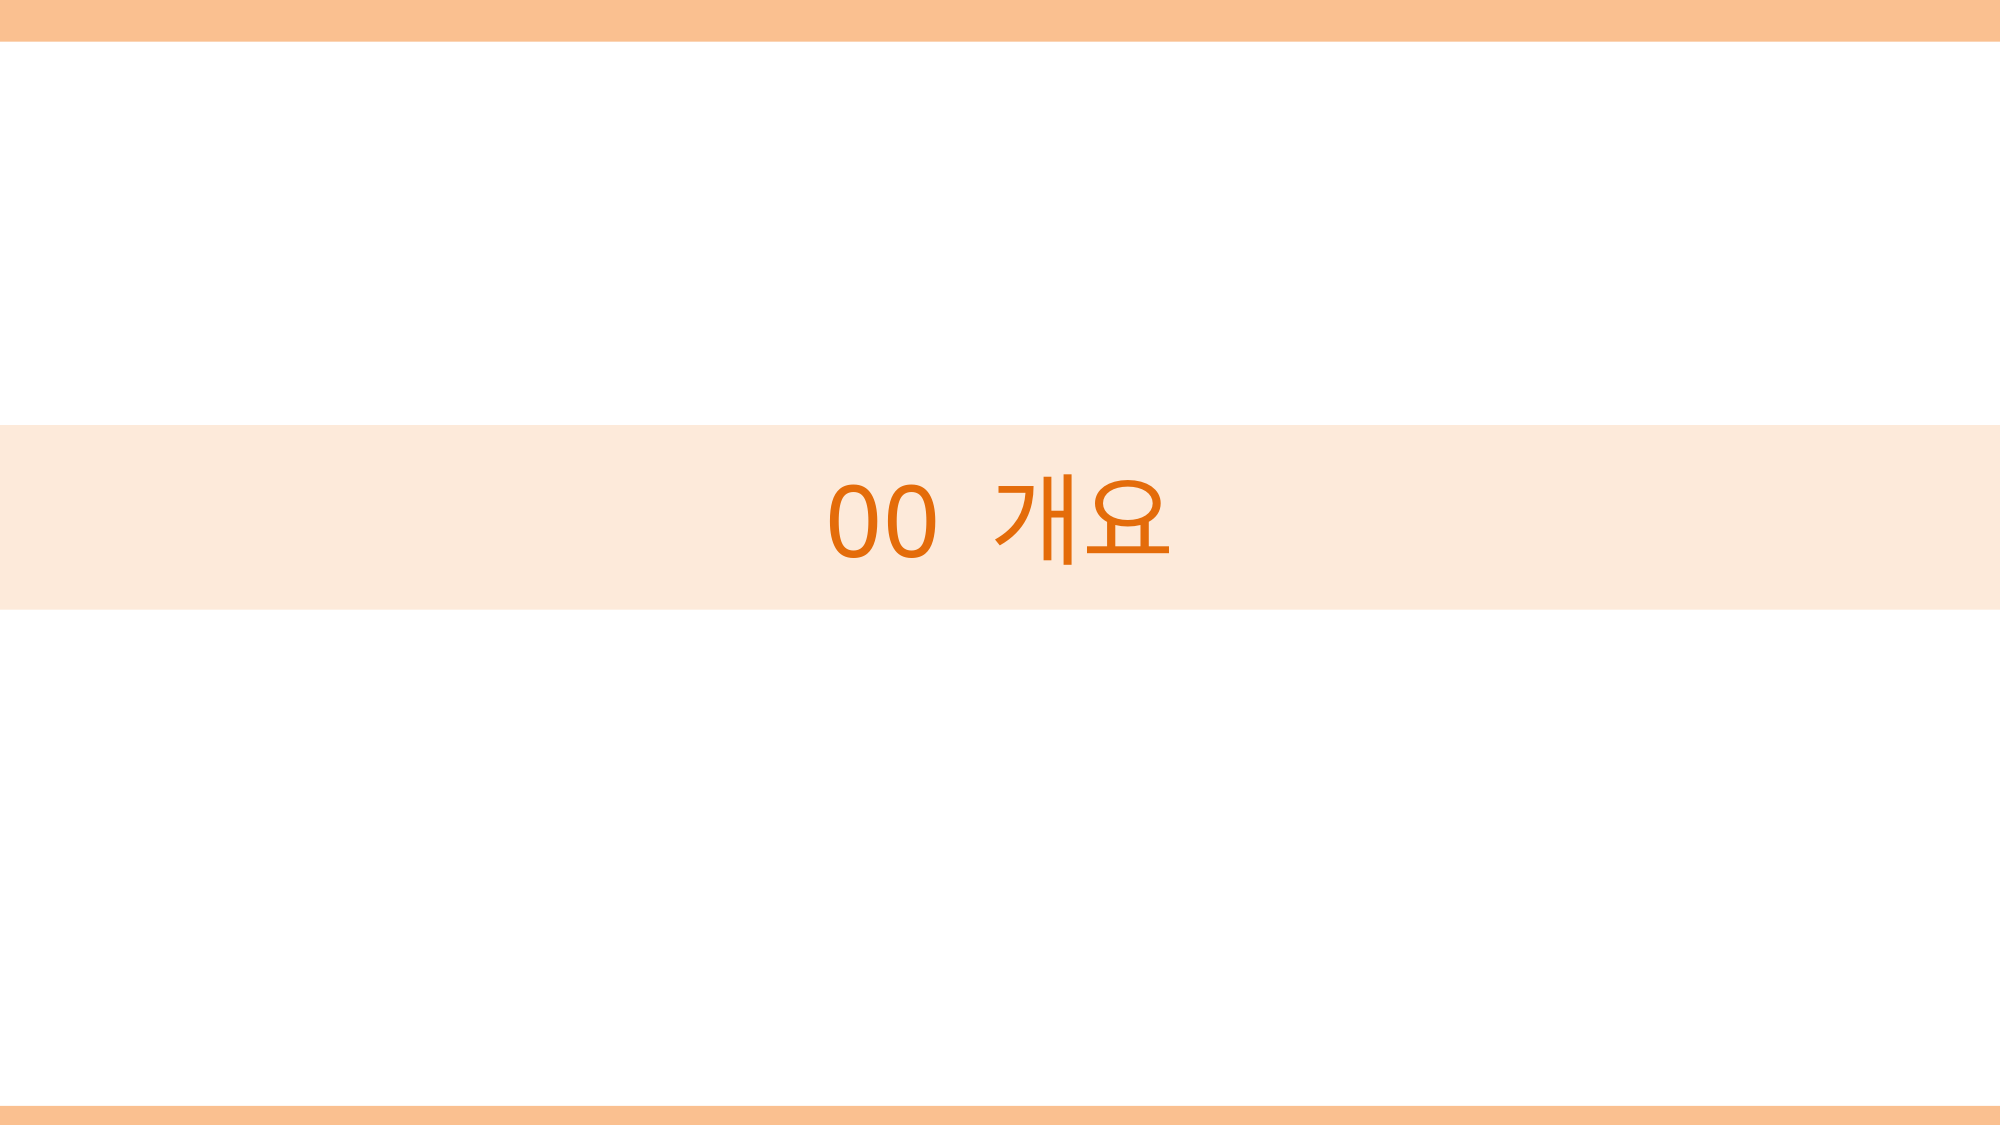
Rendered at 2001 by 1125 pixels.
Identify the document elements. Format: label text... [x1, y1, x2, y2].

title 00 개요 [0, 424, 2000, 610]
